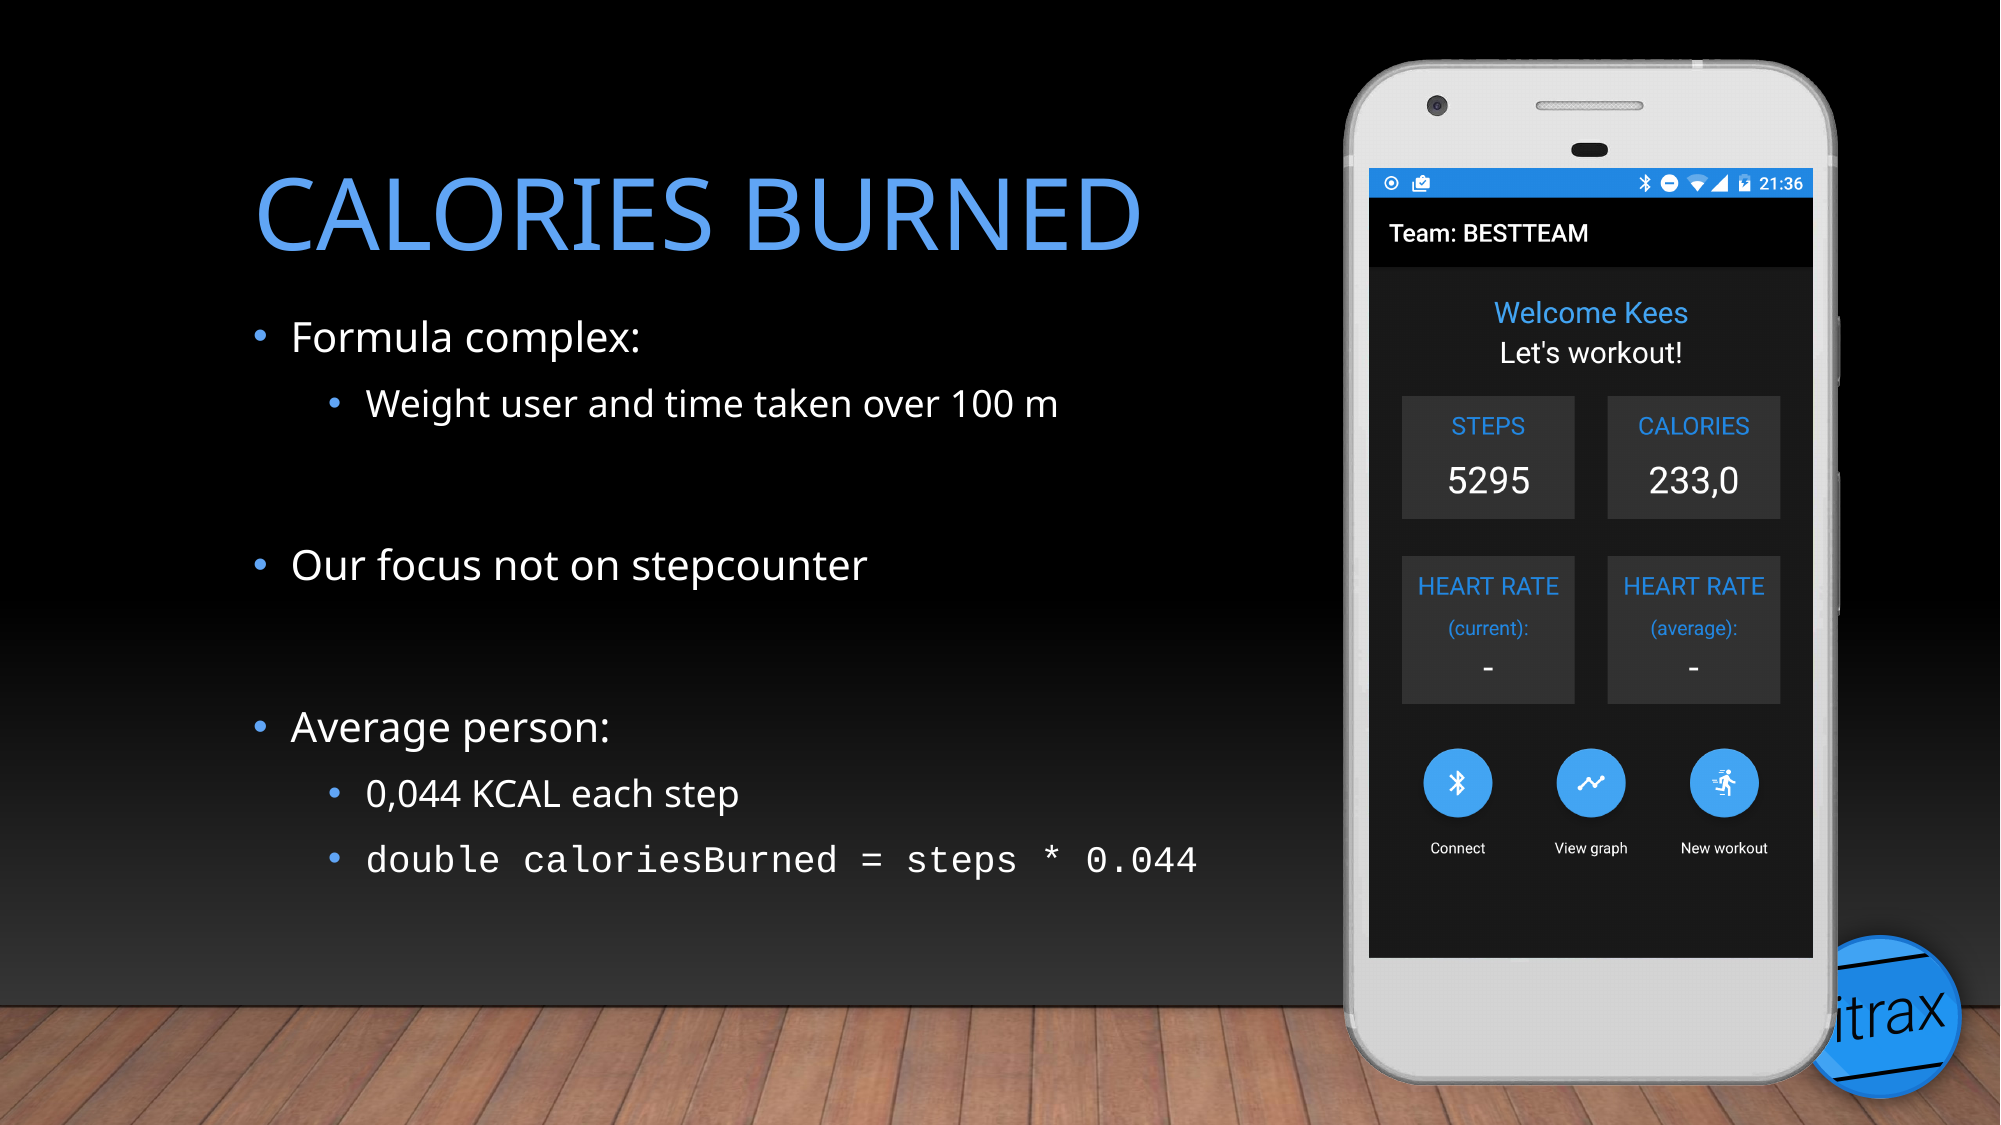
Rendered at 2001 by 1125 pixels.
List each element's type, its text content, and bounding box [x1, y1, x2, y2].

title Calories burned [238, 131, 1337, 292]
list Formula complex: Weight user and time taken over 100 m Our focus not on stepcounter Average person: 0,044 KCAL each step double caloriesBurned = steps * 0.044 [238, 292, 1763, 1112]
picture [0, 53, 2000, 1125]
